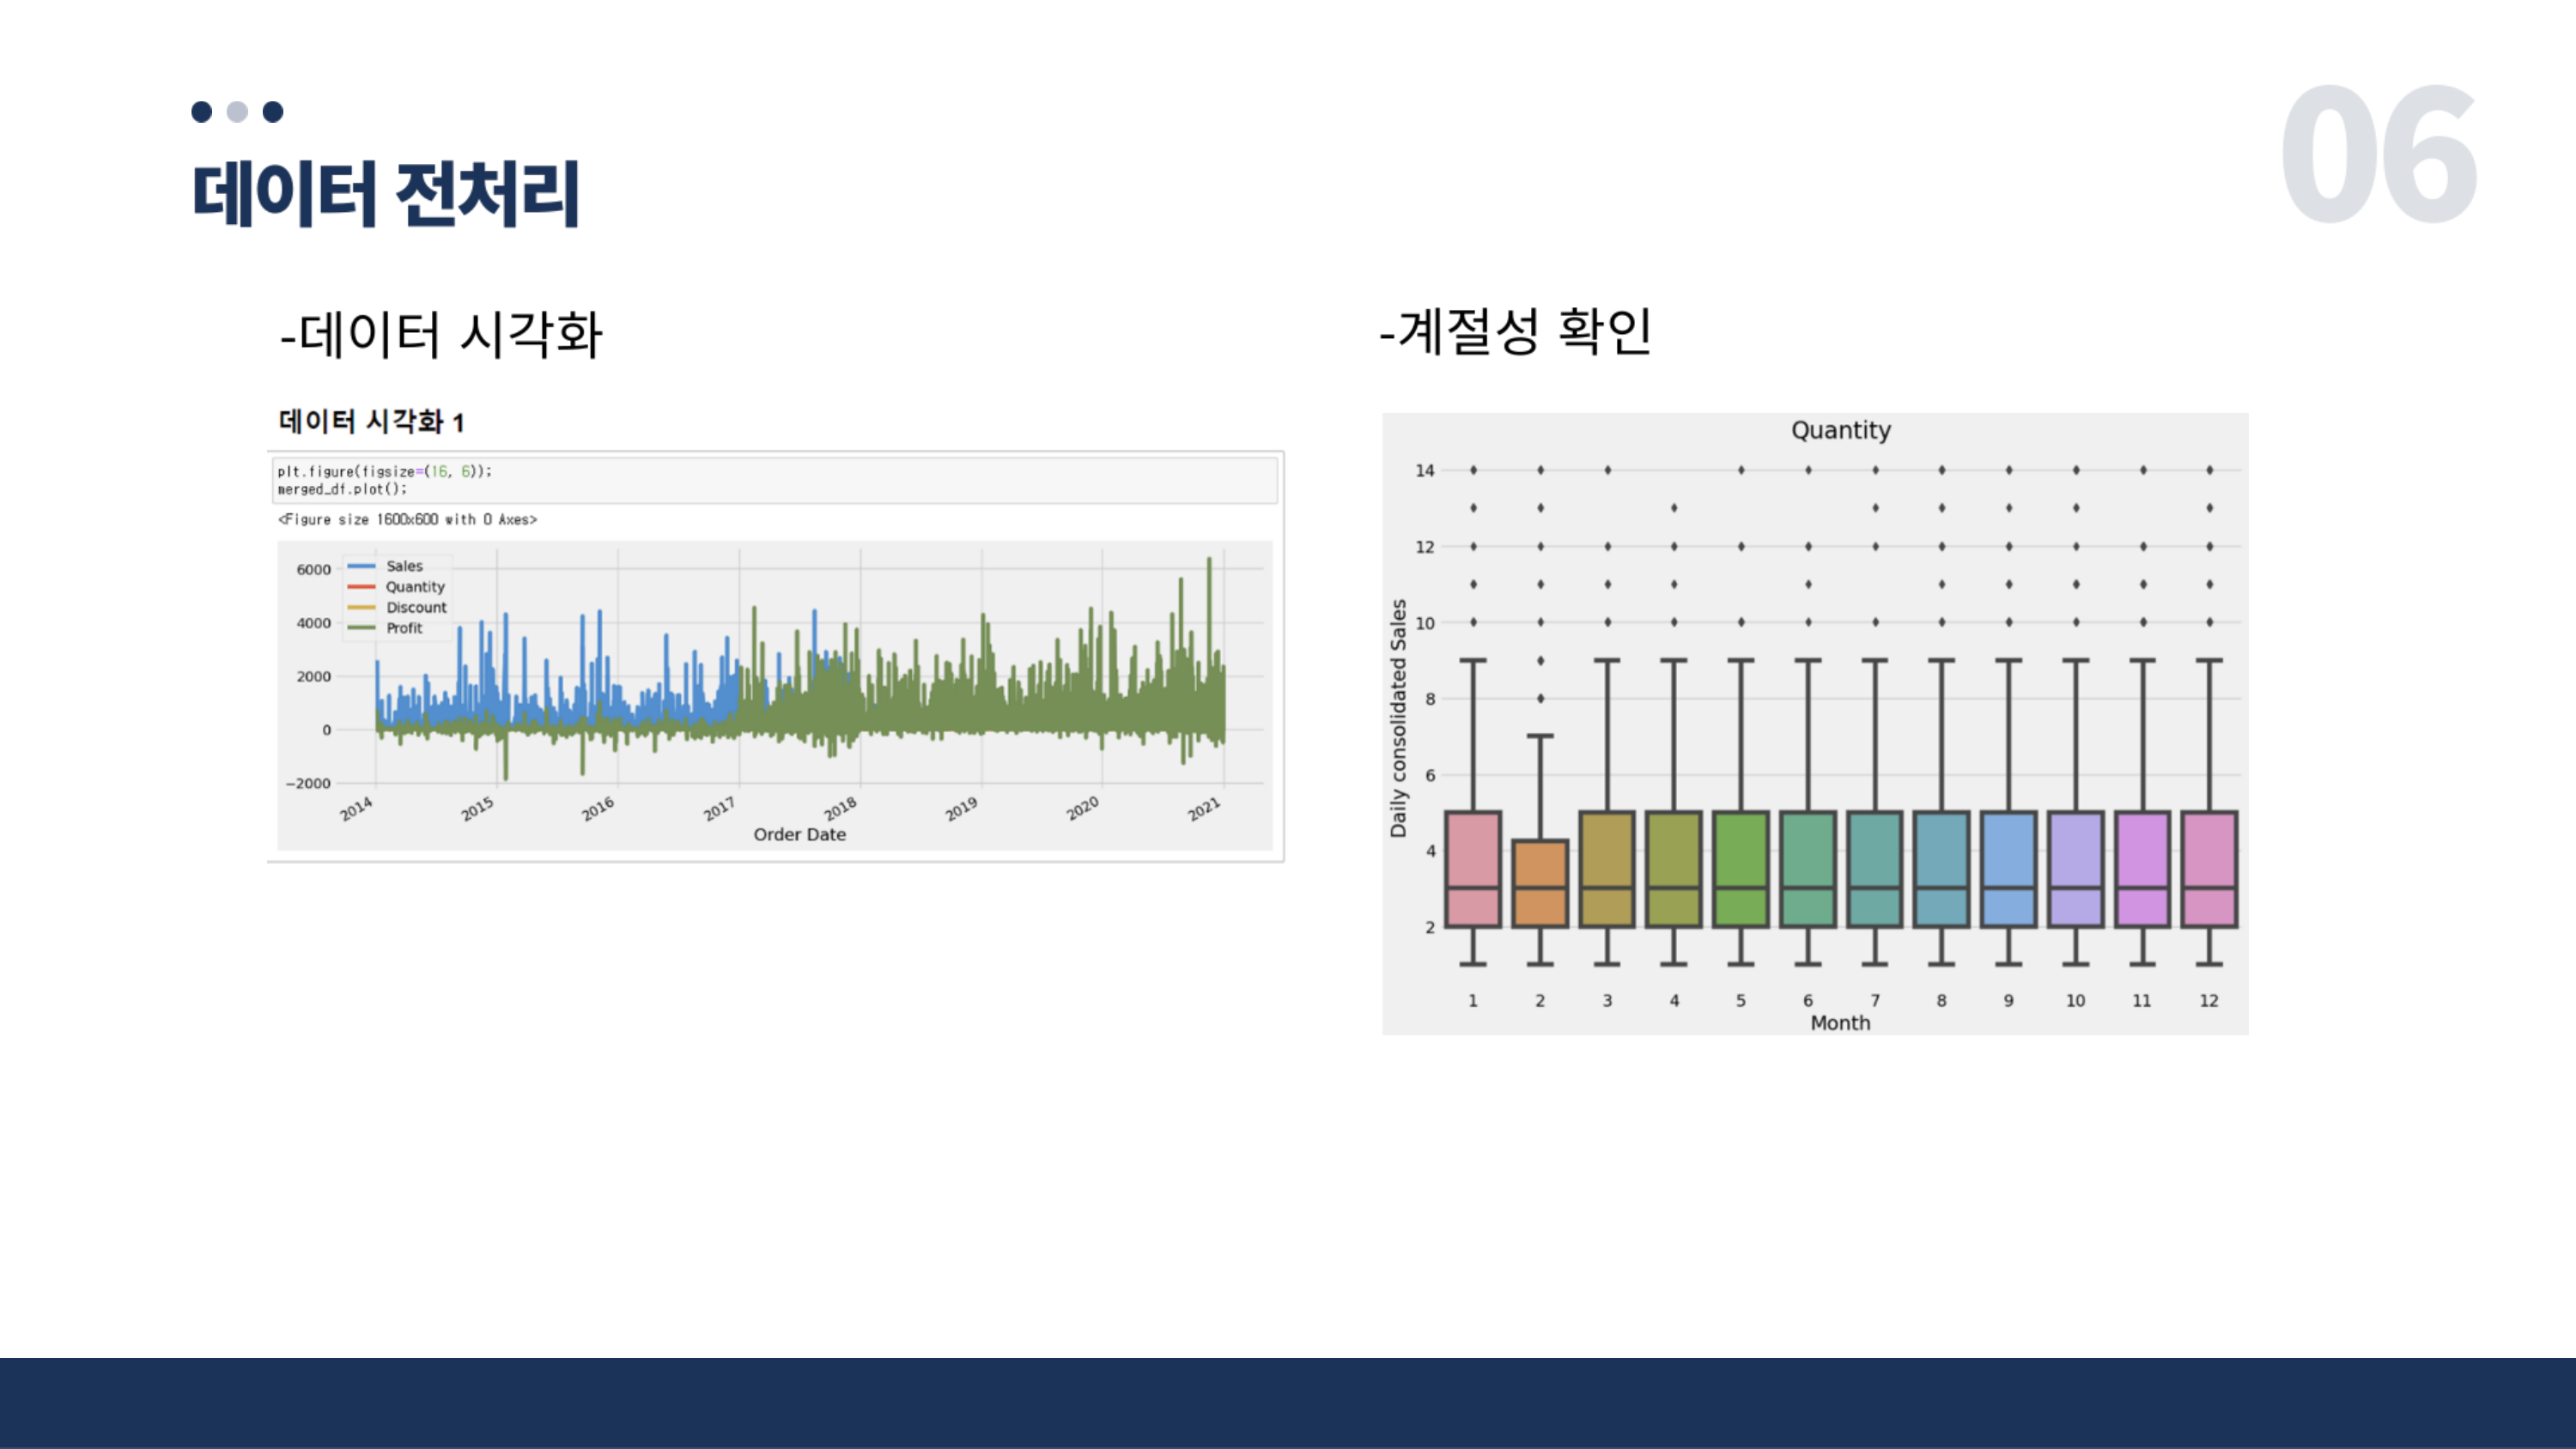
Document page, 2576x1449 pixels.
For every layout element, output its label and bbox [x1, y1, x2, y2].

picture [1370, 285, 1678, 380]
text_box [191, 101, 213, 123]
text_box [1378, 413, 2249, 1035]
picture [180, 133, 613, 262]
text_box [0, 1358, 2576, 1449]
text_box [227, 101, 248, 123]
text_box [263, 101, 284, 123]
text_box [266, 405, 1289, 864]
picture [2253, 0, 2573, 306]
picture [271, 288, 631, 385]
